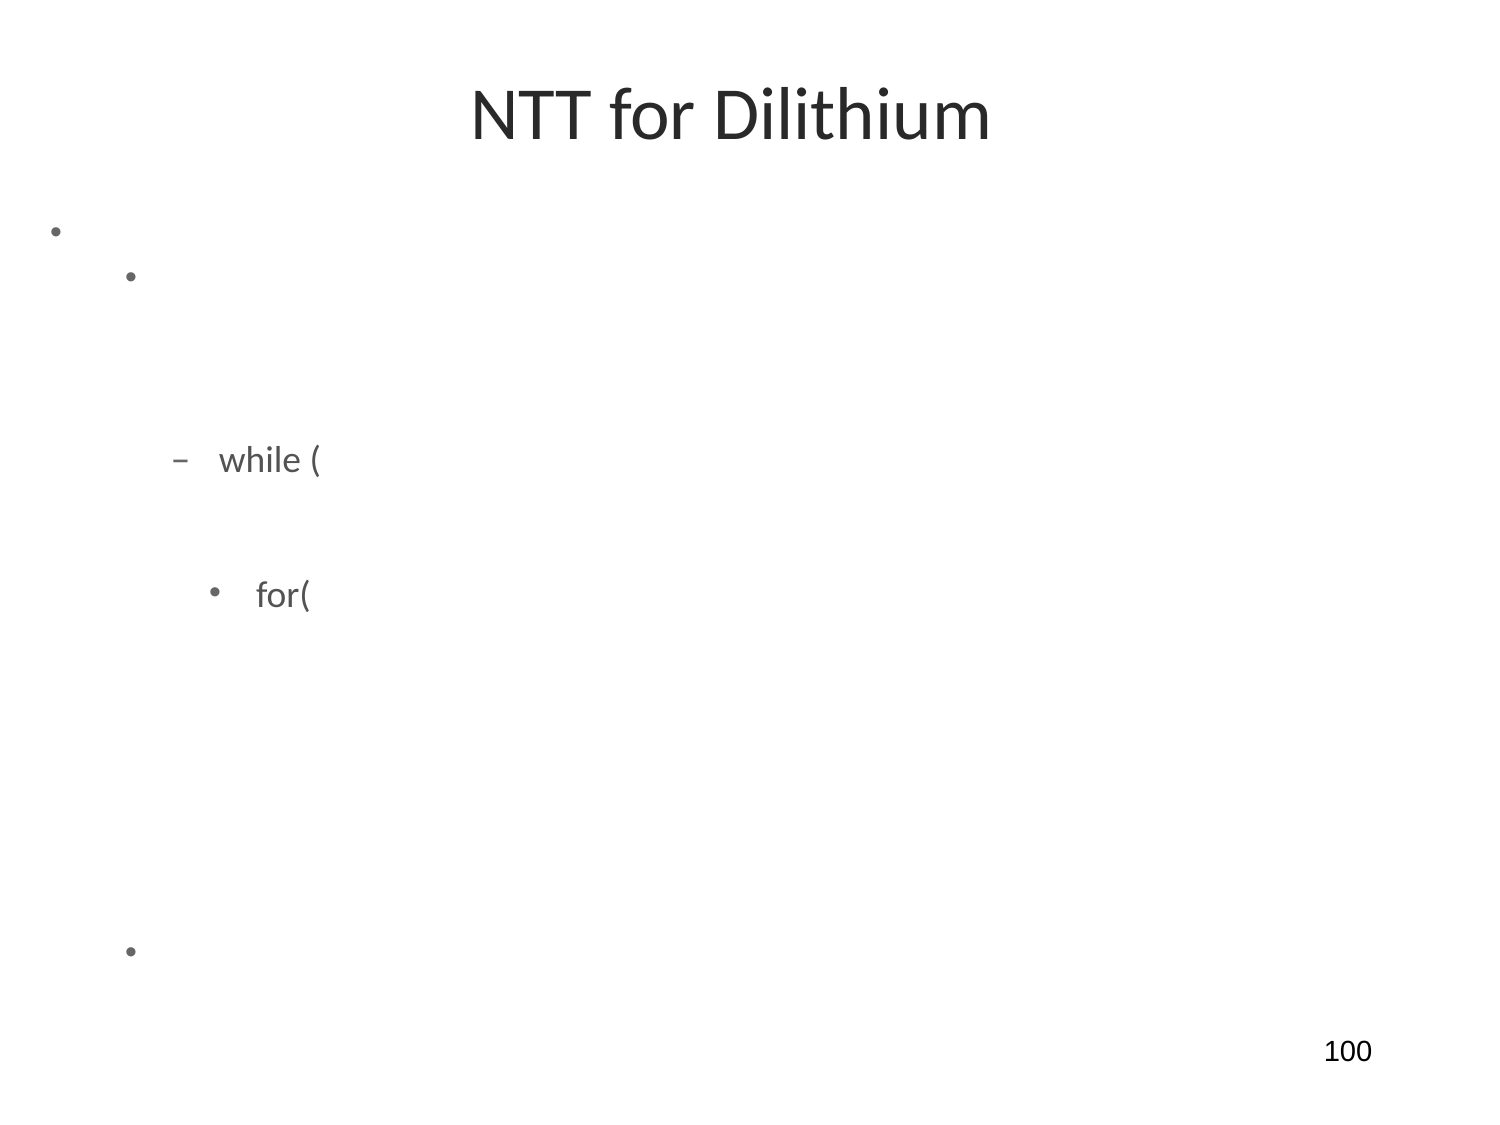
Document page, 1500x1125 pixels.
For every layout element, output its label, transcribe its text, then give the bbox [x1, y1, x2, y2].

slide_number 100 [1074, 1024, 1388, 1101]
text_box NTT for Dilithium [76, 19, 1387, 210]
